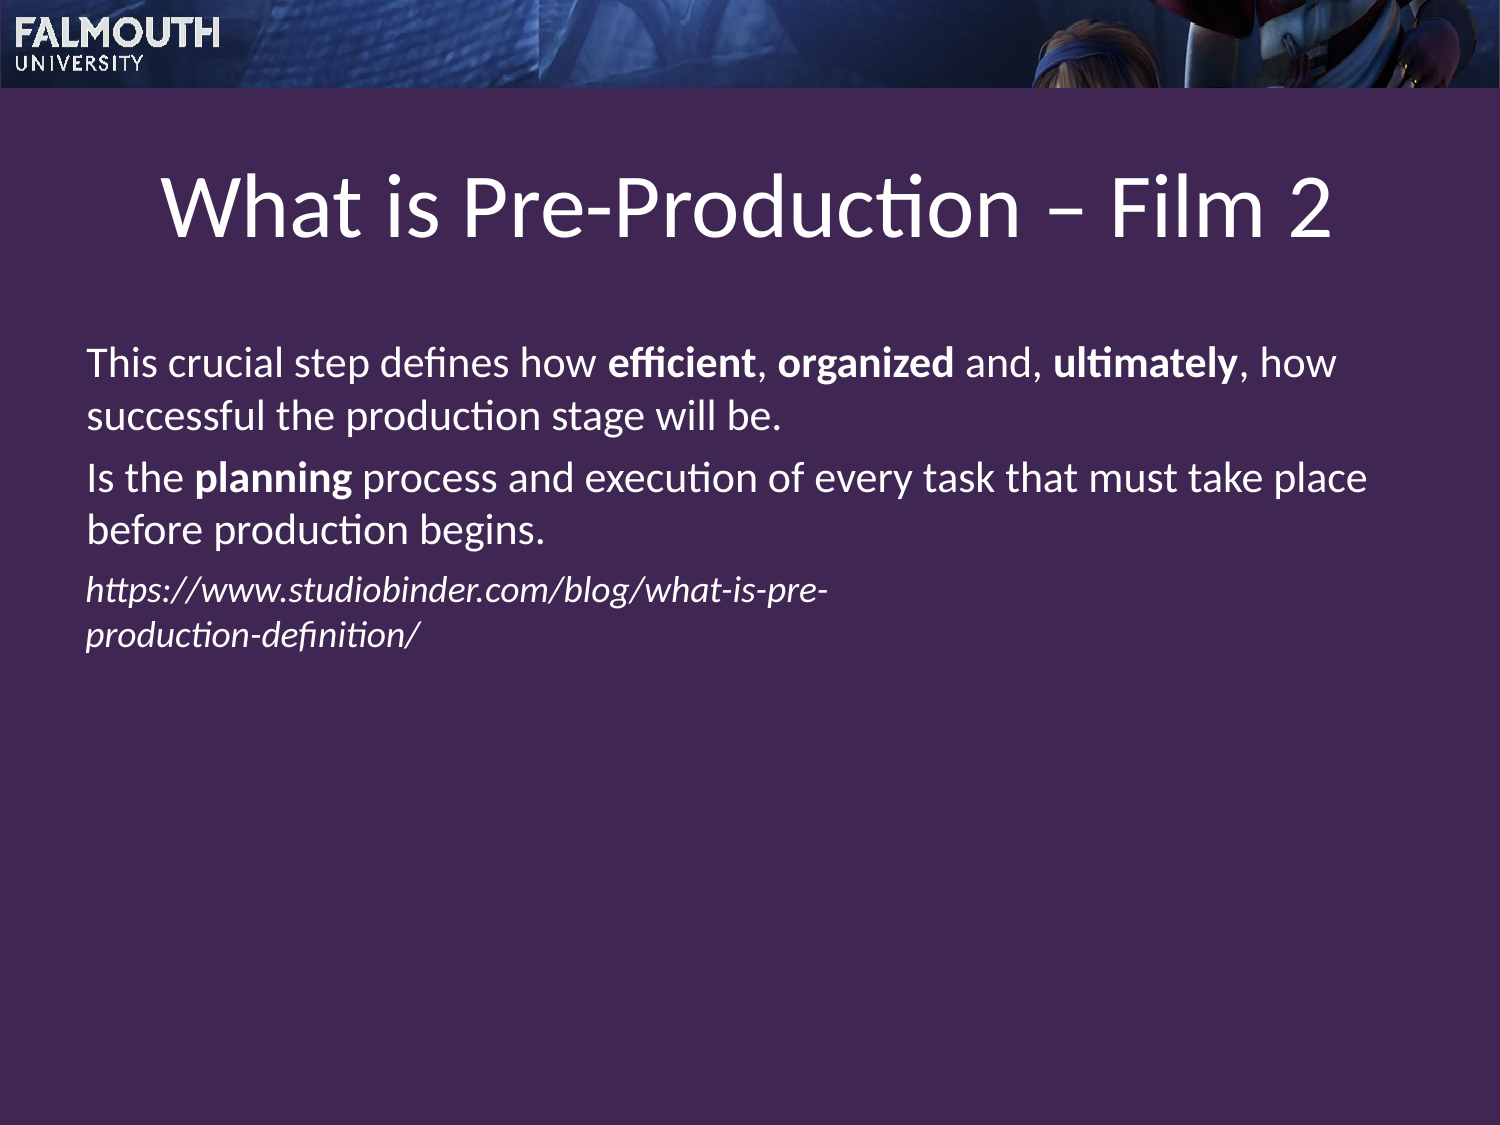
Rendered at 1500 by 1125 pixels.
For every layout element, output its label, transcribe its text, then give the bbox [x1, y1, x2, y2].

title What is Pre-Production – Film 2 [73, 138, 1424, 243]
picture [0, 0, 1500, 90]
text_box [70, 325, 1422, 664]
